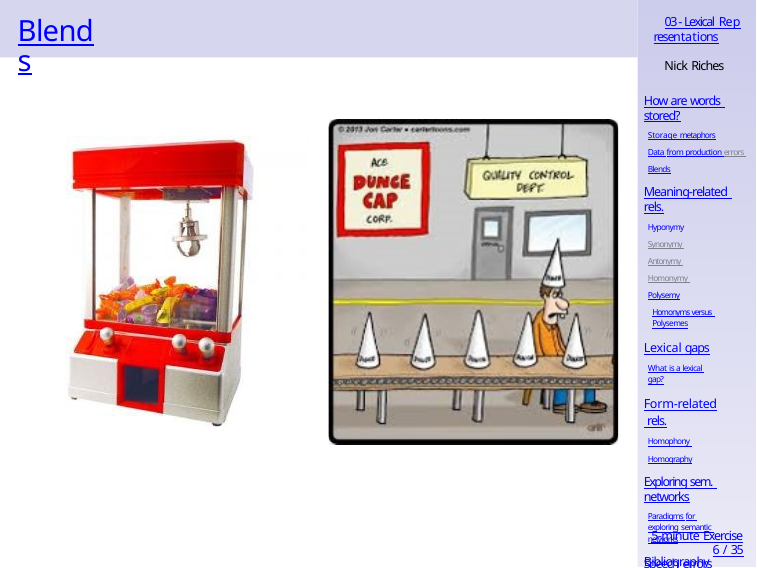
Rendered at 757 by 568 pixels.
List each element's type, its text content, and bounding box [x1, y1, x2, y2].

text_box Nick Riches How are words stored? Storage metaphors Data from production errors Blends Meaning-related rels. Hyponymy Synonymy Antonymy Homonymy Polysemy Homonyms versus Polysemes Lexical gaps What is a lexical gap? Form-related rels. Homophony Homography Exploring sem. networks Paradigms for exploring semantic networks Speech errors Types of speech errors [641, 56, 754, 568]
text_box 5-minute Exercise 6 / 35 Bibliography [641, 530, 745, 568]
text_box [0, 0, 638, 58]
picture [637, 0, 756, 567]
title Blends [15, 9, 101, 108]
text_box [65, 136, 309, 427]
text_box 03 - Lexical Representations [651, 13, 743, 46]
text_box [328, 119, 619, 445]
